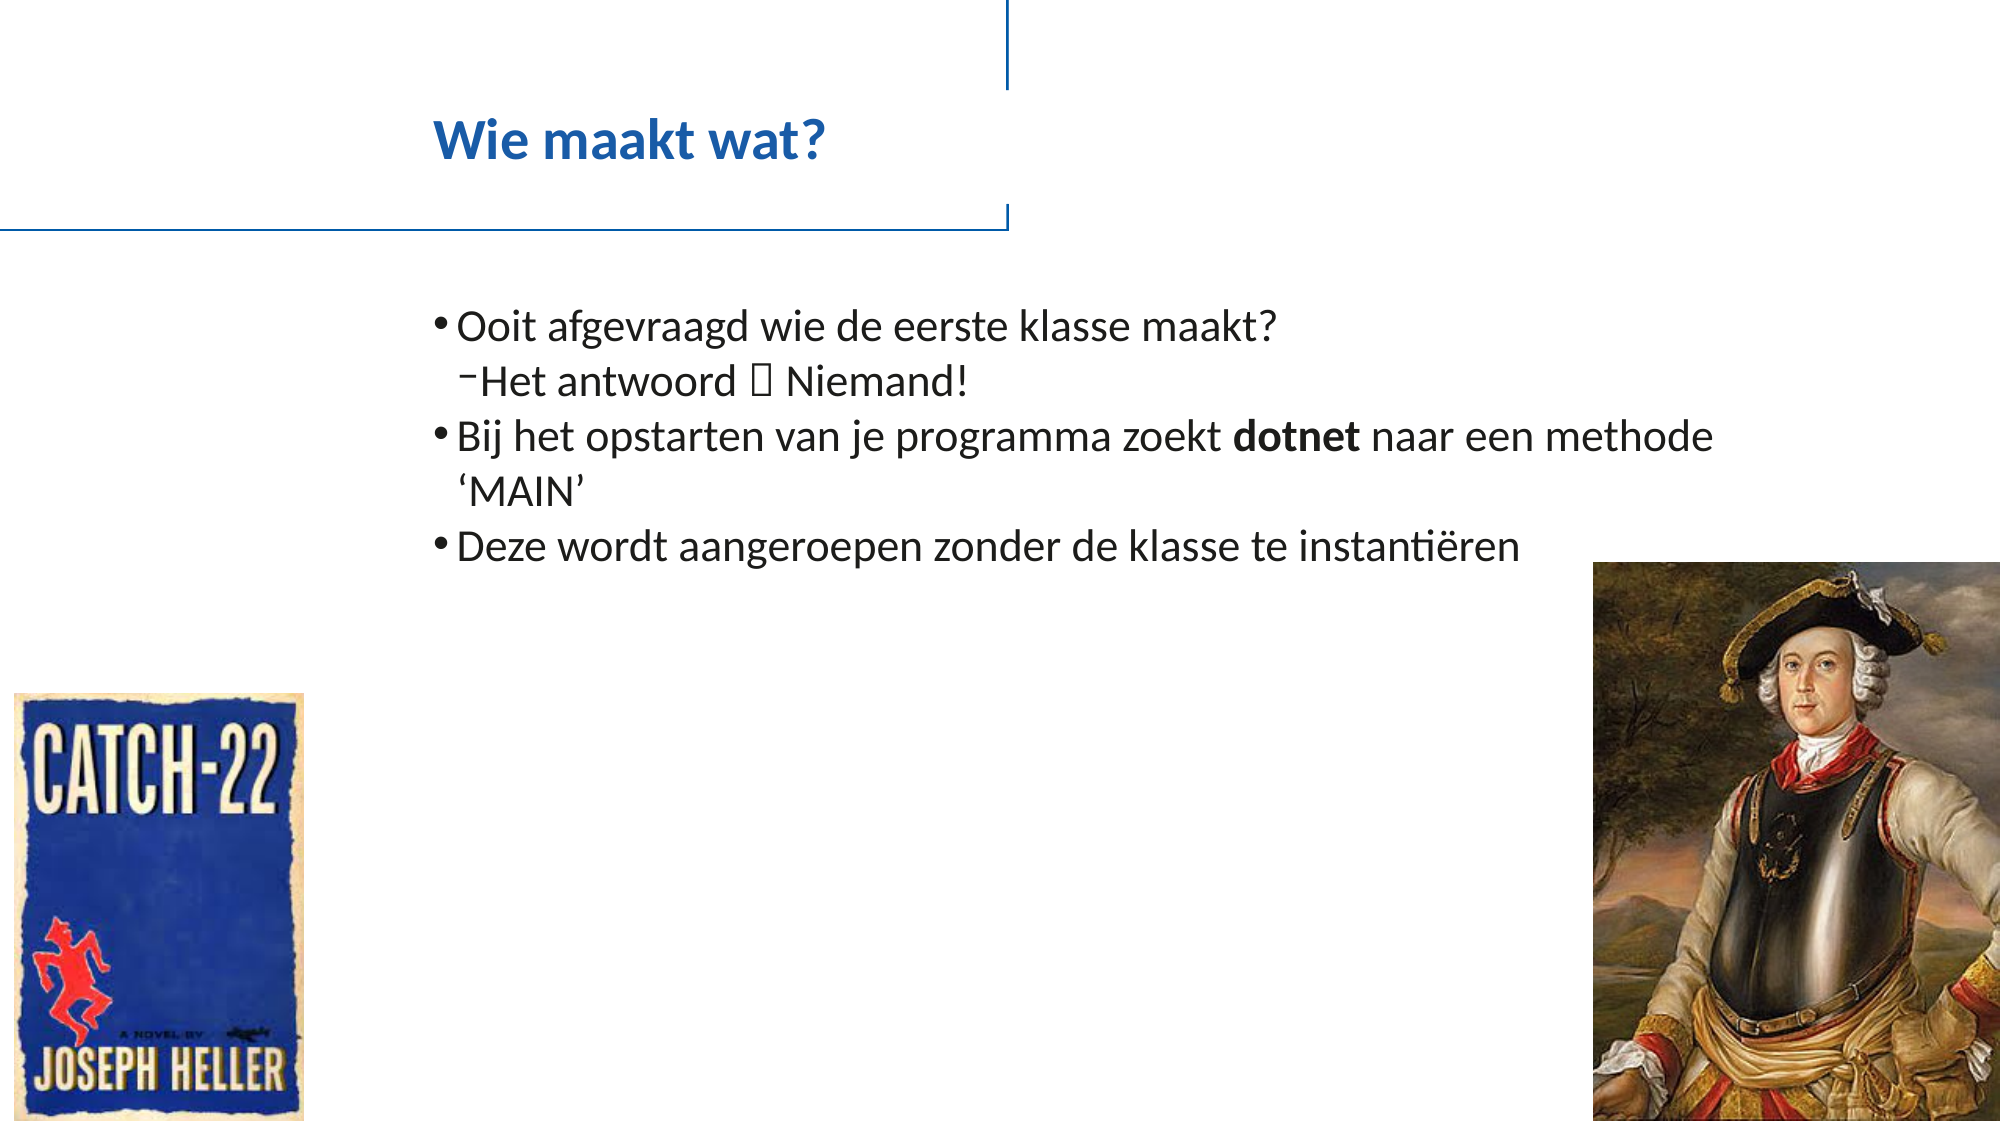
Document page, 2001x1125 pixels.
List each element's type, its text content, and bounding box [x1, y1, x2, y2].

picture [14, 693, 304, 1121]
title Wie maakt wat? [433, 112, 1842, 169]
list Ooit afgevraagd wie de eerste klasse maakt? Het antwoord  Niemand! Bij het opstarten van je programma zoekt dotnet naar een methode ‘MAIN’ Deze wordt aangeroepen zonder de klasse te instantiëren [433, 295, 1842, 995]
picture [1593, 562, 2000, 1121]
picture [0, 0, 1009, 231]
